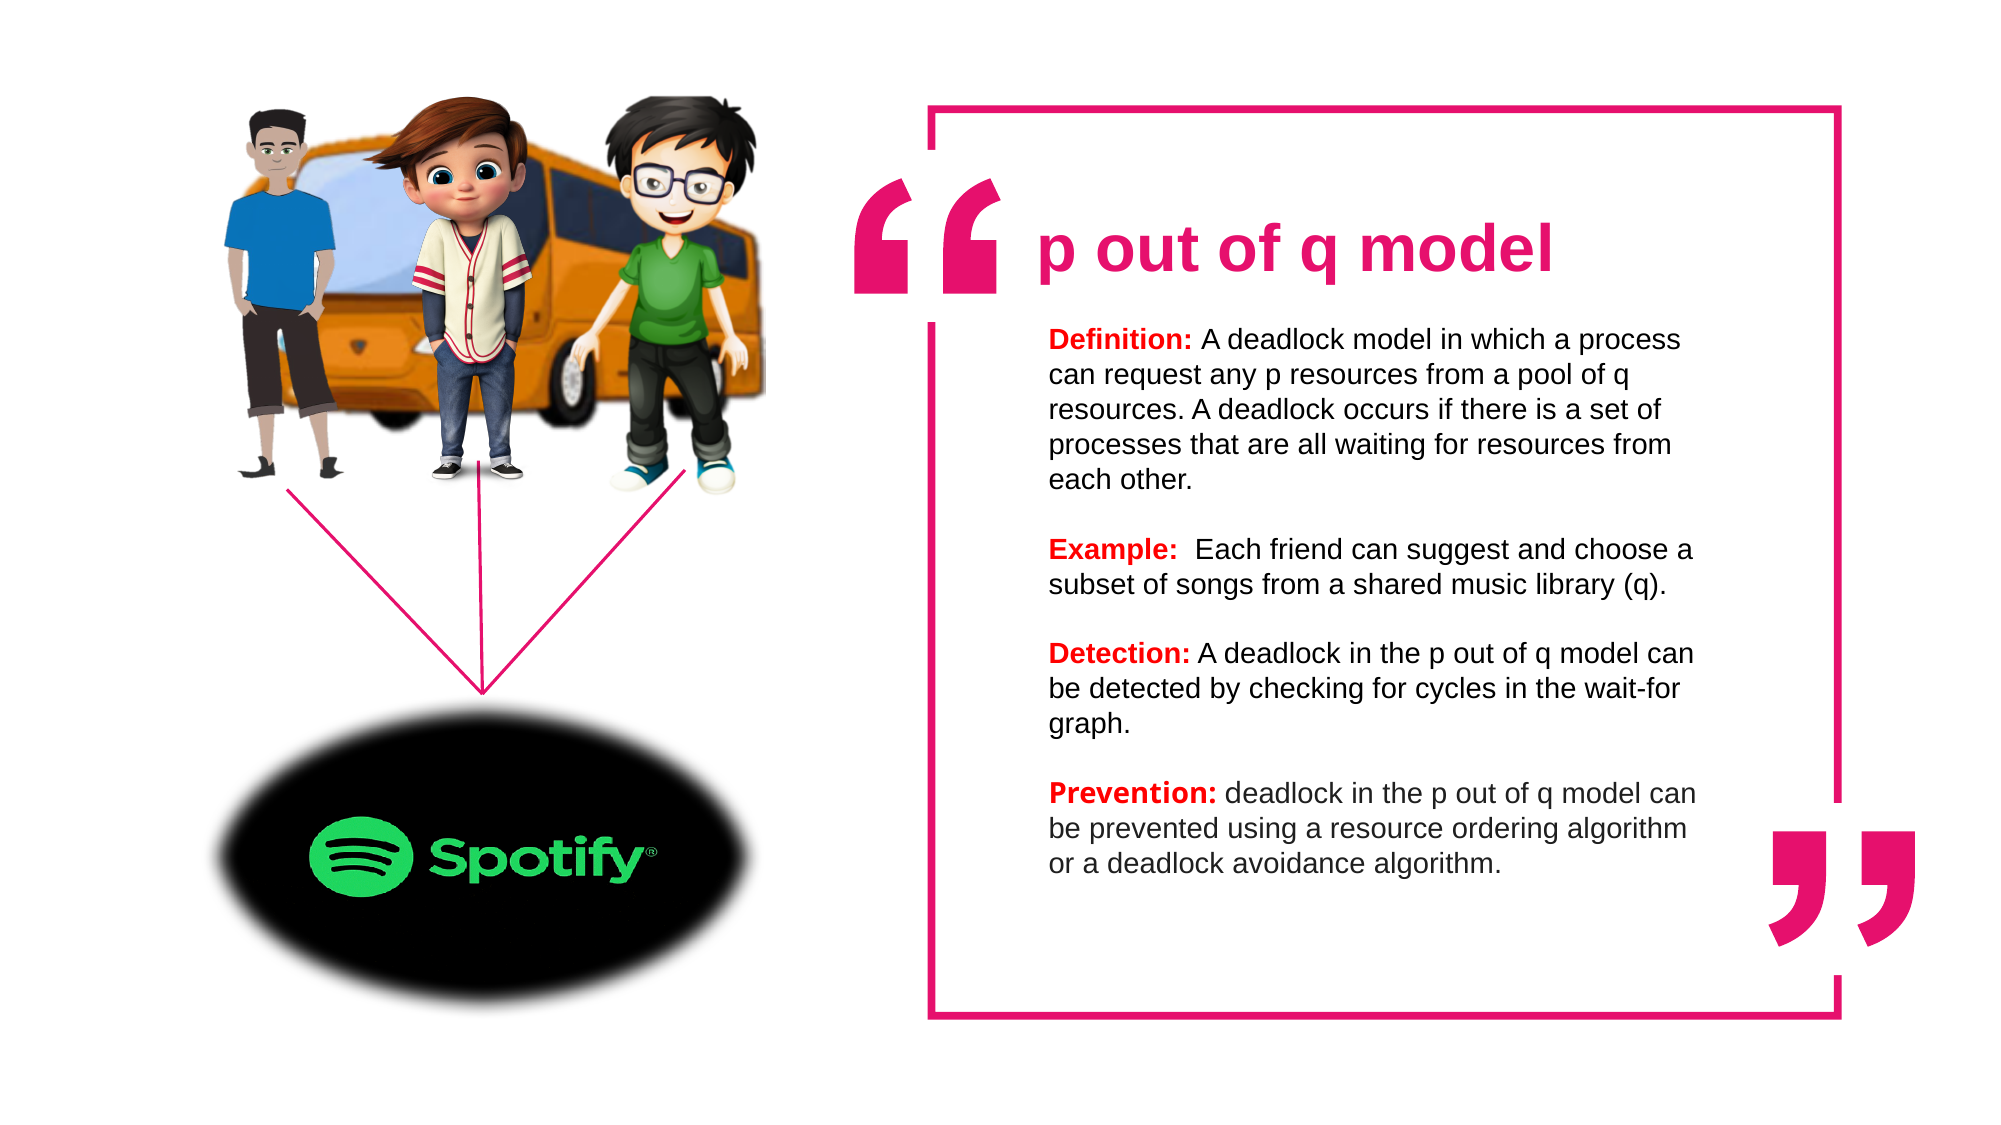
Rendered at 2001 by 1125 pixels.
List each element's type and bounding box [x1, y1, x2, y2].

text_box [482, 469, 686, 693]
text_box [137, 77, 794, 509]
text_box [833, 105, 1936, 1020]
text_box [286, 509, 478, 693]
picture [199, 693, 766, 1020]
text_box [478, 509, 482, 693]
